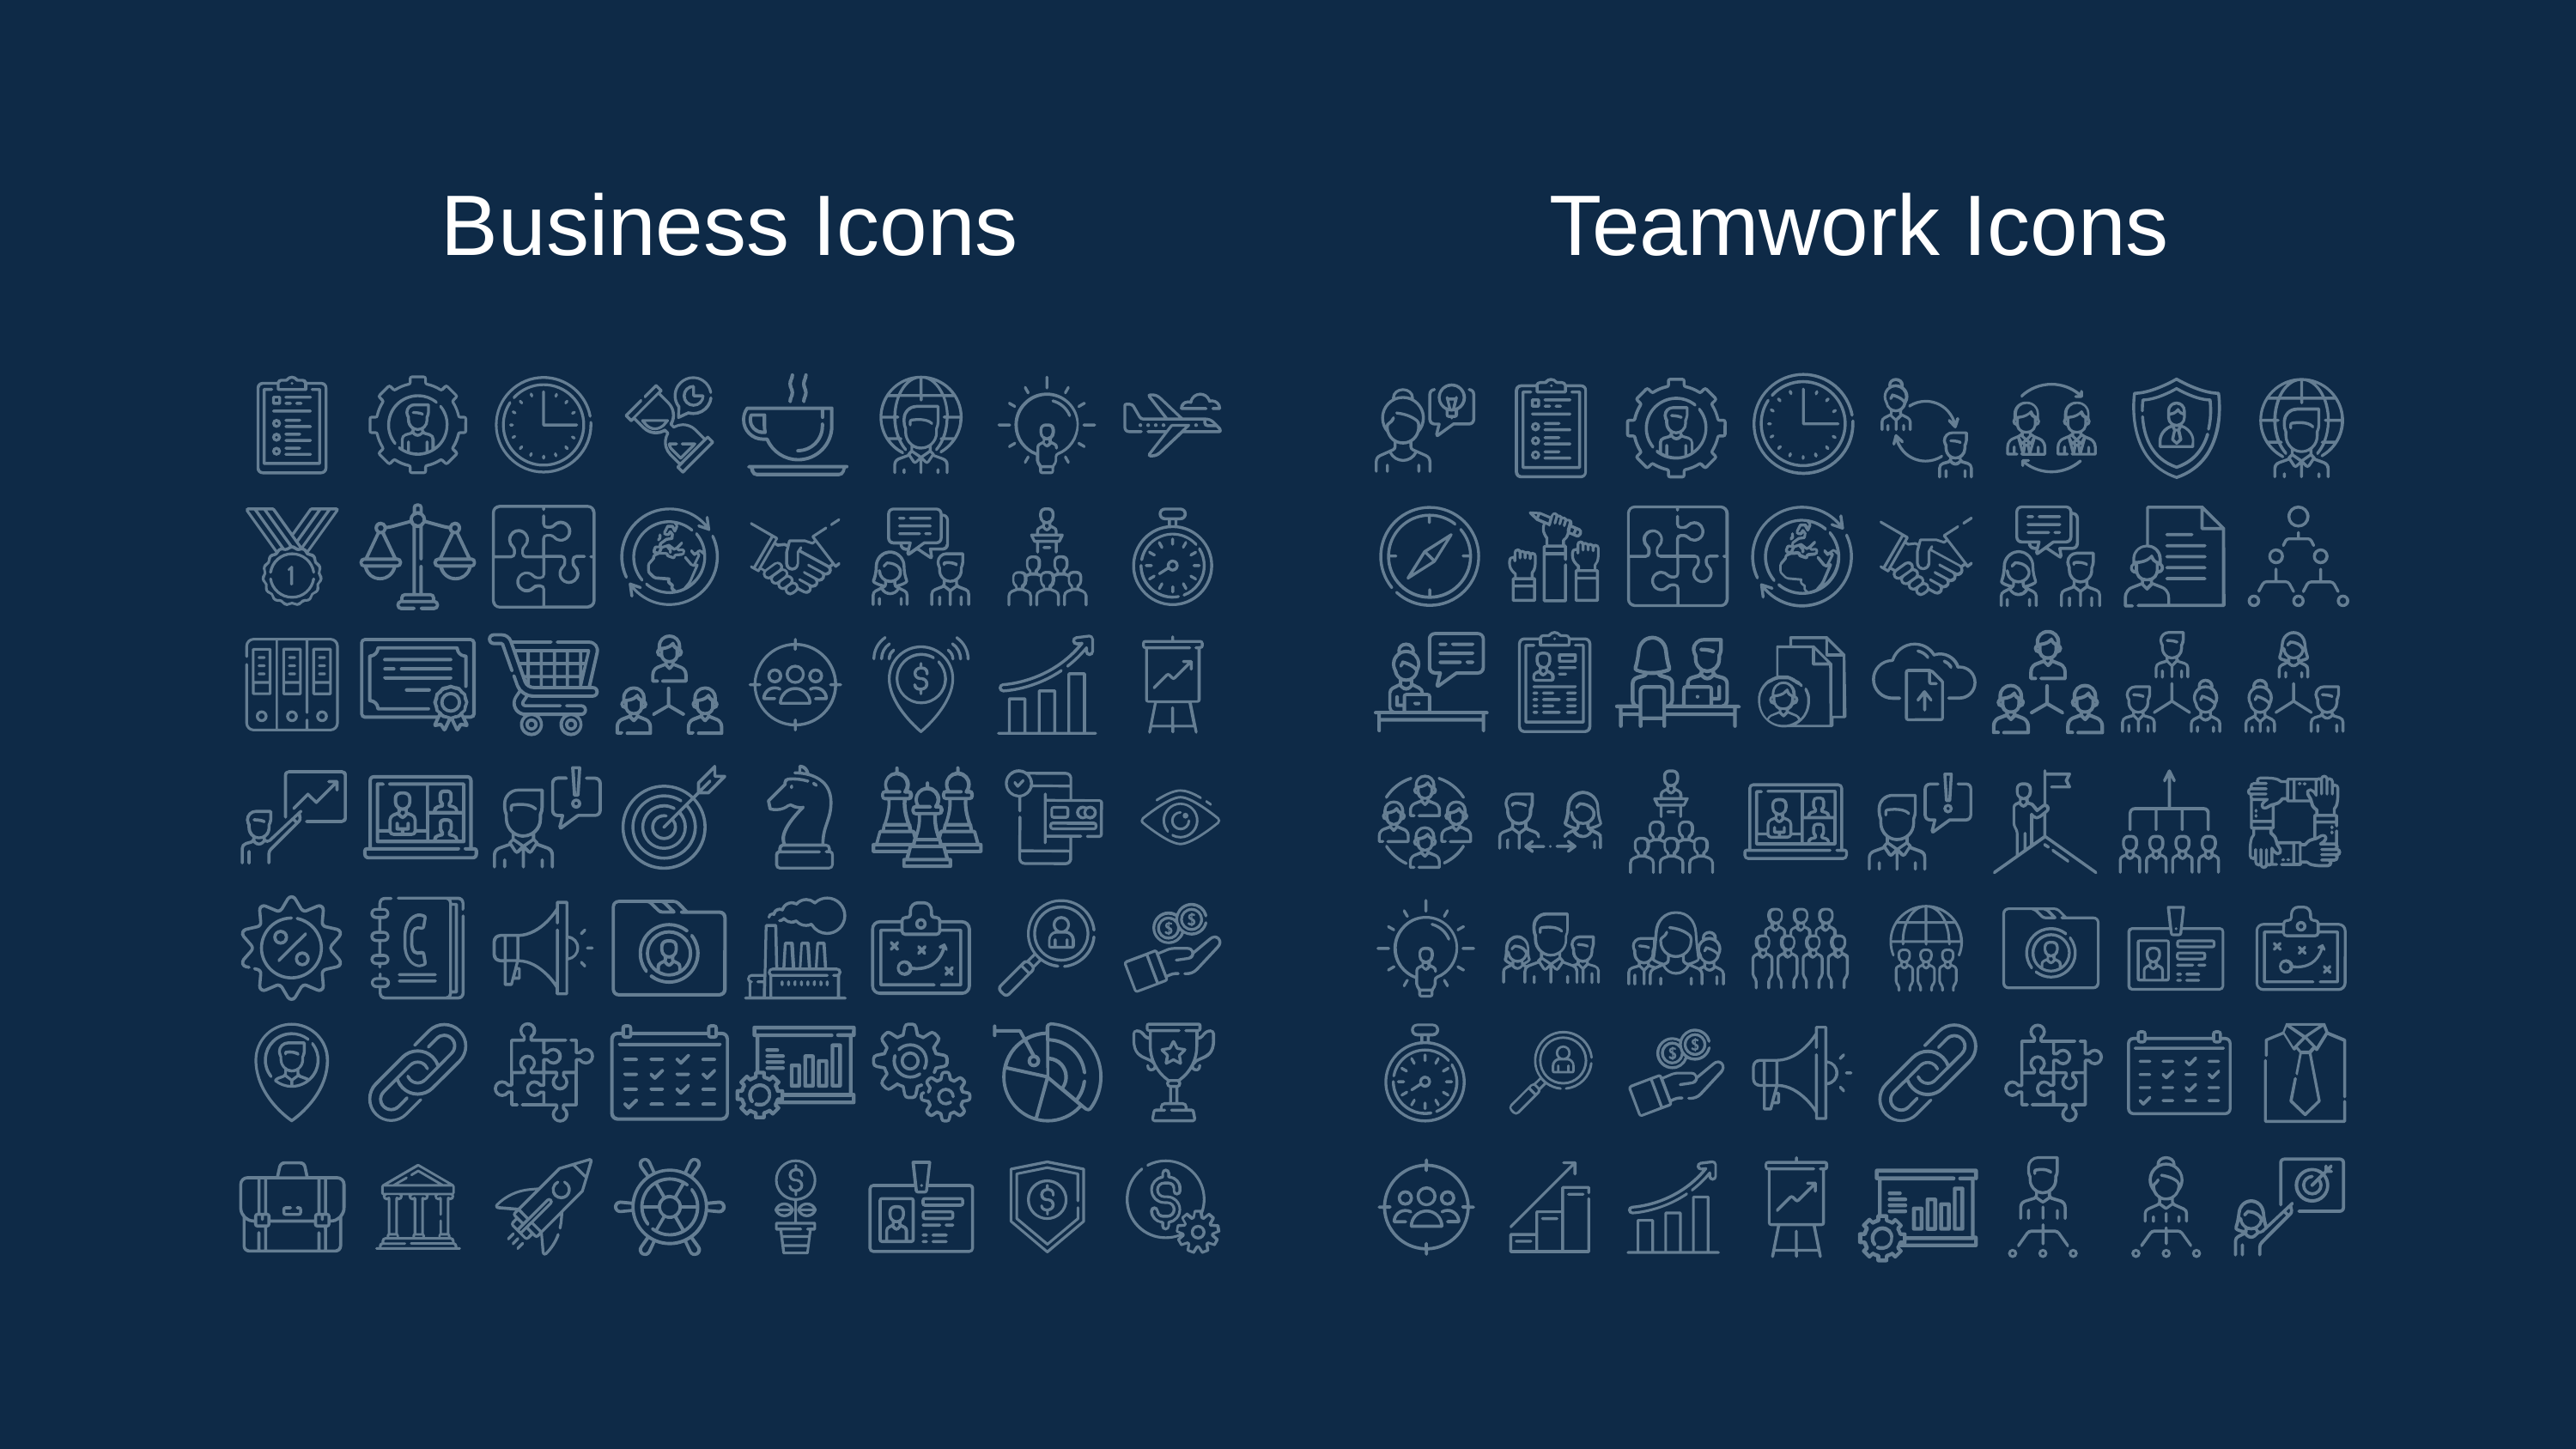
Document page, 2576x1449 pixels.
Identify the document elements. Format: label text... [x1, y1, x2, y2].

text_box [239, 1161, 346, 1253]
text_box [1140, 789, 1221, 846]
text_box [2130, 1155, 2202, 1258]
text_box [1121, 506, 1219, 607]
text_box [239, 894, 344, 1002]
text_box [1743, 783, 1849, 861]
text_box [1374, 383, 1476, 474]
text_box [872, 635, 970, 734]
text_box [868, 1160, 975, 1253]
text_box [1991, 629, 2105, 735]
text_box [1628, 769, 1715, 875]
text_box Teamwork Icons [1368, 143, 2350, 280]
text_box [1868, 772, 1973, 871]
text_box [1857, 1168, 1978, 1263]
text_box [2247, 505, 2350, 608]
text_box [1379, 506, 1481, 608]
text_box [613, 1157, 726, 1257]
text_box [1377, 774, 1473, 870]
text_box [491, 505, 596, 609]
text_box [1507, 511, 1601, 603]
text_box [1752, 1025, 1853, 1120]
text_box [749, 518, 841, 596]
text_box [741, 373, 849, 477]
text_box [611, 899, 727, 997]
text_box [495, 375, 593, 474]
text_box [1889, 904, 1964, 992]
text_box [492, 766, 603, 869]
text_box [1875, 1022, 1980, 1123]
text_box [744, 896, 848, 1000]
text_box [494, 1022, 594, 1123]
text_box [1125, 1159, 1221, 1254]
text_box Business Icons [239, 143, 1221, 280]
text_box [1764, 1155, 1829, 1258]
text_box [2263, 1022, 2347, 1124]
text_box [621, 765, 726, 870]
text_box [2002, 906, 2100, 990]
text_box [1132, 1022, 1216, 1123]
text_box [245, 506, 340, 607]
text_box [1614, 635, 1741, 729]
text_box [1752, 373, 1855, 476]
text_box [2004, 1023, 2104, 1123]
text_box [766, 764, 835, 870]
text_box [624, 376, 715, 474]
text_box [1141, 634, 1205, 734]
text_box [2006, 382, 2098, 474]
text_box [1005, 768, 1103, 866]
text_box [774, 1159, 817, 1255]
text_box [871, 507, 971, 607]
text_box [1009, 1160, 1085, 1254]
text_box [1502, 912, 1601, 985]
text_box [748, 637, 843, 732]
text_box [1627, 1028, 1727, 1118]
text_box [1376, 898, 1476, 998]
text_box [2123, 505, 2227, 608]
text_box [620, 507, 720, 607]
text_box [245, 637, 339, 732]
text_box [1377, 1158, 1476, 1257]
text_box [1508, 1030, 1594, 1115]
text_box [2244, 630, 2345, 734]
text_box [365, 1022, 471, 1123]
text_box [1626, 911, 1726, 986]
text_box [1871, 642, 1978, 722]
text_box [359, 503, 477, 610]
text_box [2118, 769, 2221, 875]
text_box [2129, 377, 2223, 480]
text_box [1123, 392, 1223, 458]
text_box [615, 634, 724, 736]
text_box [1373, 631, 1489, 733]
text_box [2233, 1157, 2346, 1257]
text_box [1007, 506, 1088, 607]
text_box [872, 1022, 972, 1123]
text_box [1517, 630, 1592, 734]
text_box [2008, 1155, 2079, 1258]
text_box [492, 900, 594, 996]
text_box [2126, 1029, 2233, 1116]
text_box [1751, 907, 1850, 990]
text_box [362, 774, 479, 860]
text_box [2246, 774, 2342, 870]
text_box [368, 375, 468, 475]
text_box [879, 375, 963, 475]
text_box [1509, 1161, 1591, 1254]
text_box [1992, 768, 2098, 875]
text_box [240, 769, 348, 865]
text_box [1373, 1023, 1471, 1123]
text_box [871, 900, 972, 996]
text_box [2258, 378, 2345, 479]
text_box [1514, 377, 1588, 479]
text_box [1625, 377, 1727, 479]
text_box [1626, 1160, 1721, 1254]
text_box [872, 766, 983, 869]
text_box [1999, 505, 2102, 608]
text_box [2255, 905, 2348, 991]
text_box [360, 637, 477, 732]
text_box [254, 1022, 330, 1123]
text_box [993, 1022, 1103, 1123]
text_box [256, 375, 328, 475]
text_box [997, 899, 1097, 997]
text_box [374, 1164, 461, 1250]
text_box [1626, 505, 1729, 608]
text_box [1758, 636, 1847, 728]
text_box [1123, 902, 1224, 993]
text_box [997, 375, 1097, 475]
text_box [610, 1023, 730, 1121]
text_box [2121, 630, 2222, 734]
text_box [370, 896, 465, 1000]
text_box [1879, 516, 1974, 597]
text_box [1498, 790, 1603, 853]
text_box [996, 634, 1097, 736]
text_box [2127, 905, 2225, 991]
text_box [735, 1025, 856, 1120]
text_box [1880, 377, 1973, 479]
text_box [494, 1157, 593, 1256]
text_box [487, 633, 601, 737]
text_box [1751, 505, 1854, 608]
